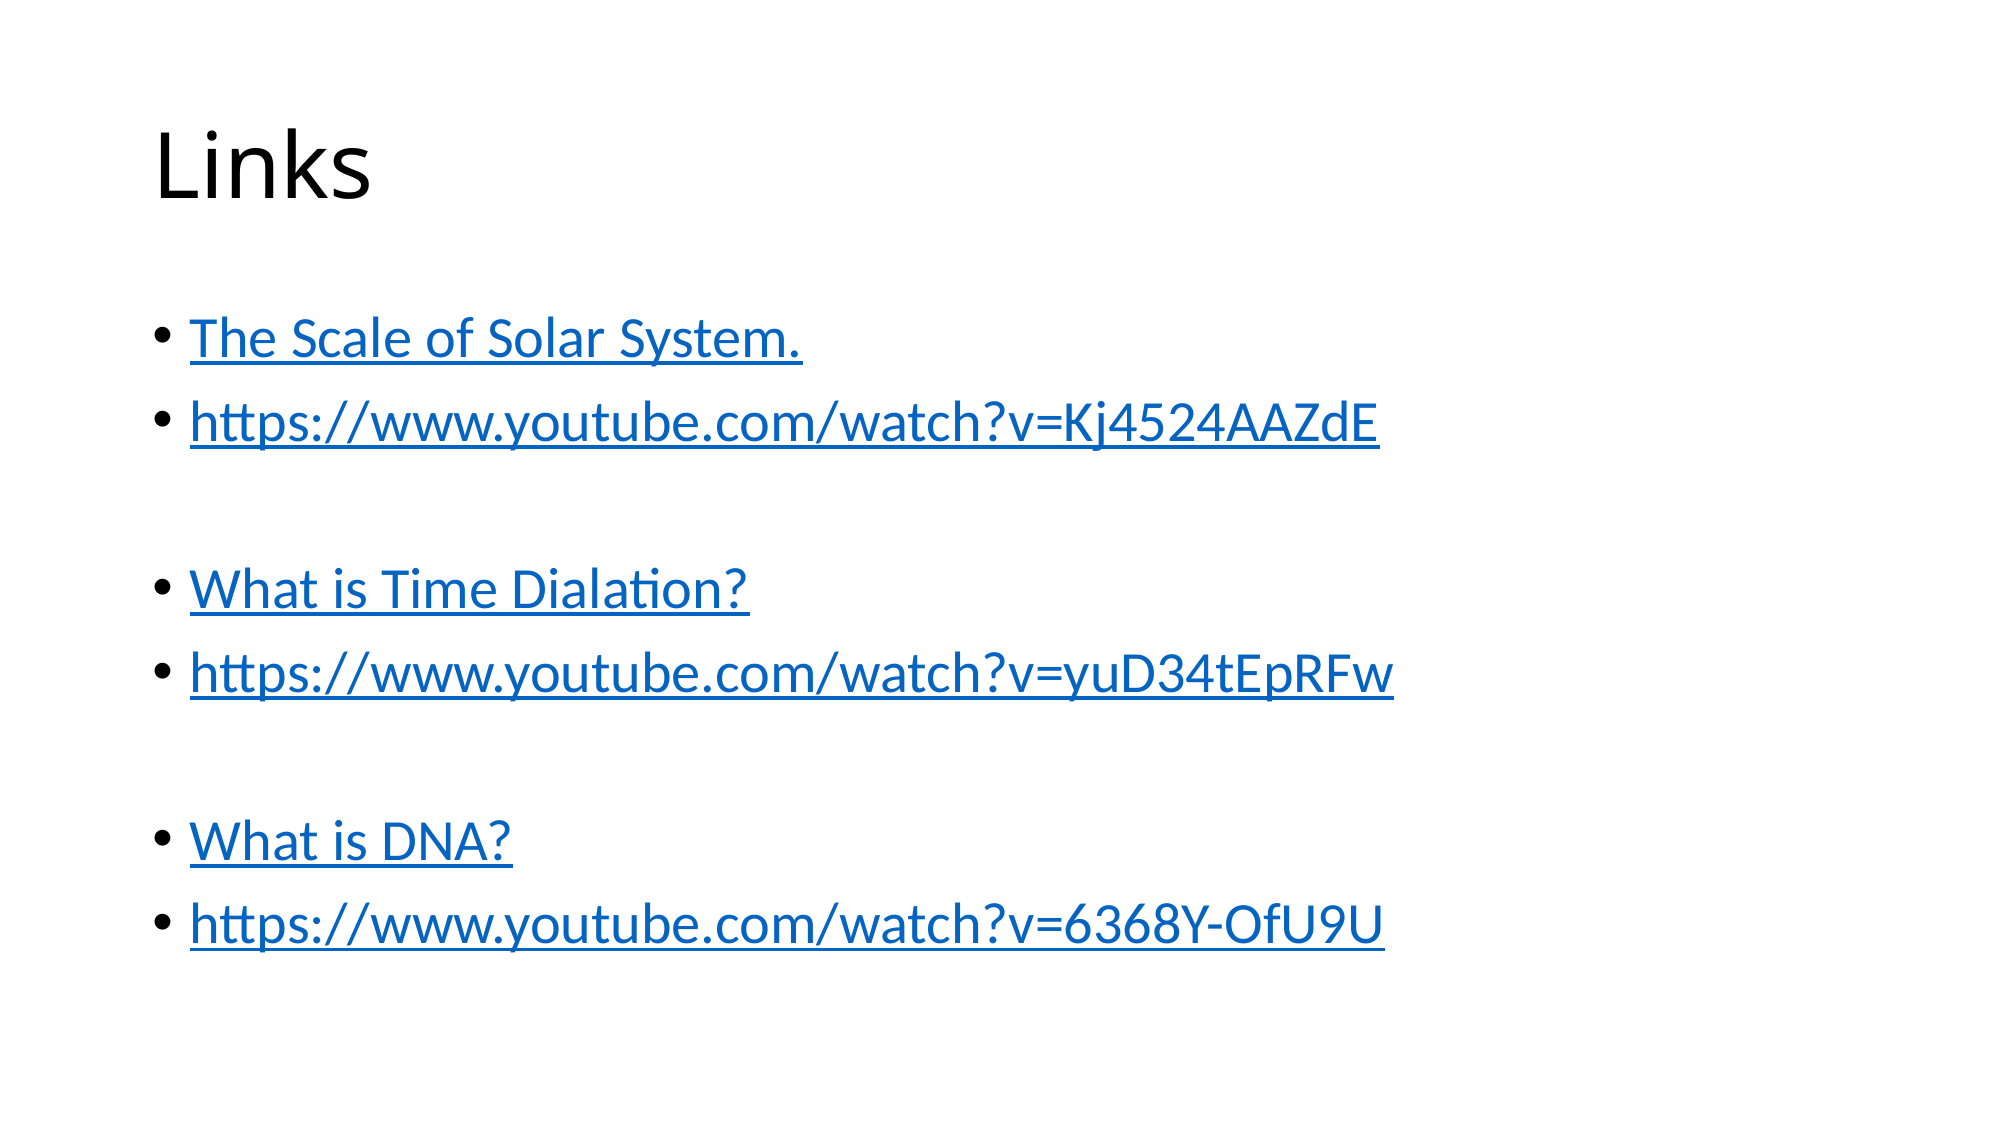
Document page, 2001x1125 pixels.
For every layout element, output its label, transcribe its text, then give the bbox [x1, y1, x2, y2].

list The Scale of Solar System. https://www.youtube.com/watch?v=Kj4524AAZdE What is Time Dialation? https://www.youtube.com/watch?v=yuD34tEpRFw What is DNA? https://www.youtube.com/watch?v=6368Y-OfU9U [137, 299, 1863, 1014]
title Links [137, 59, 1863, 278]
